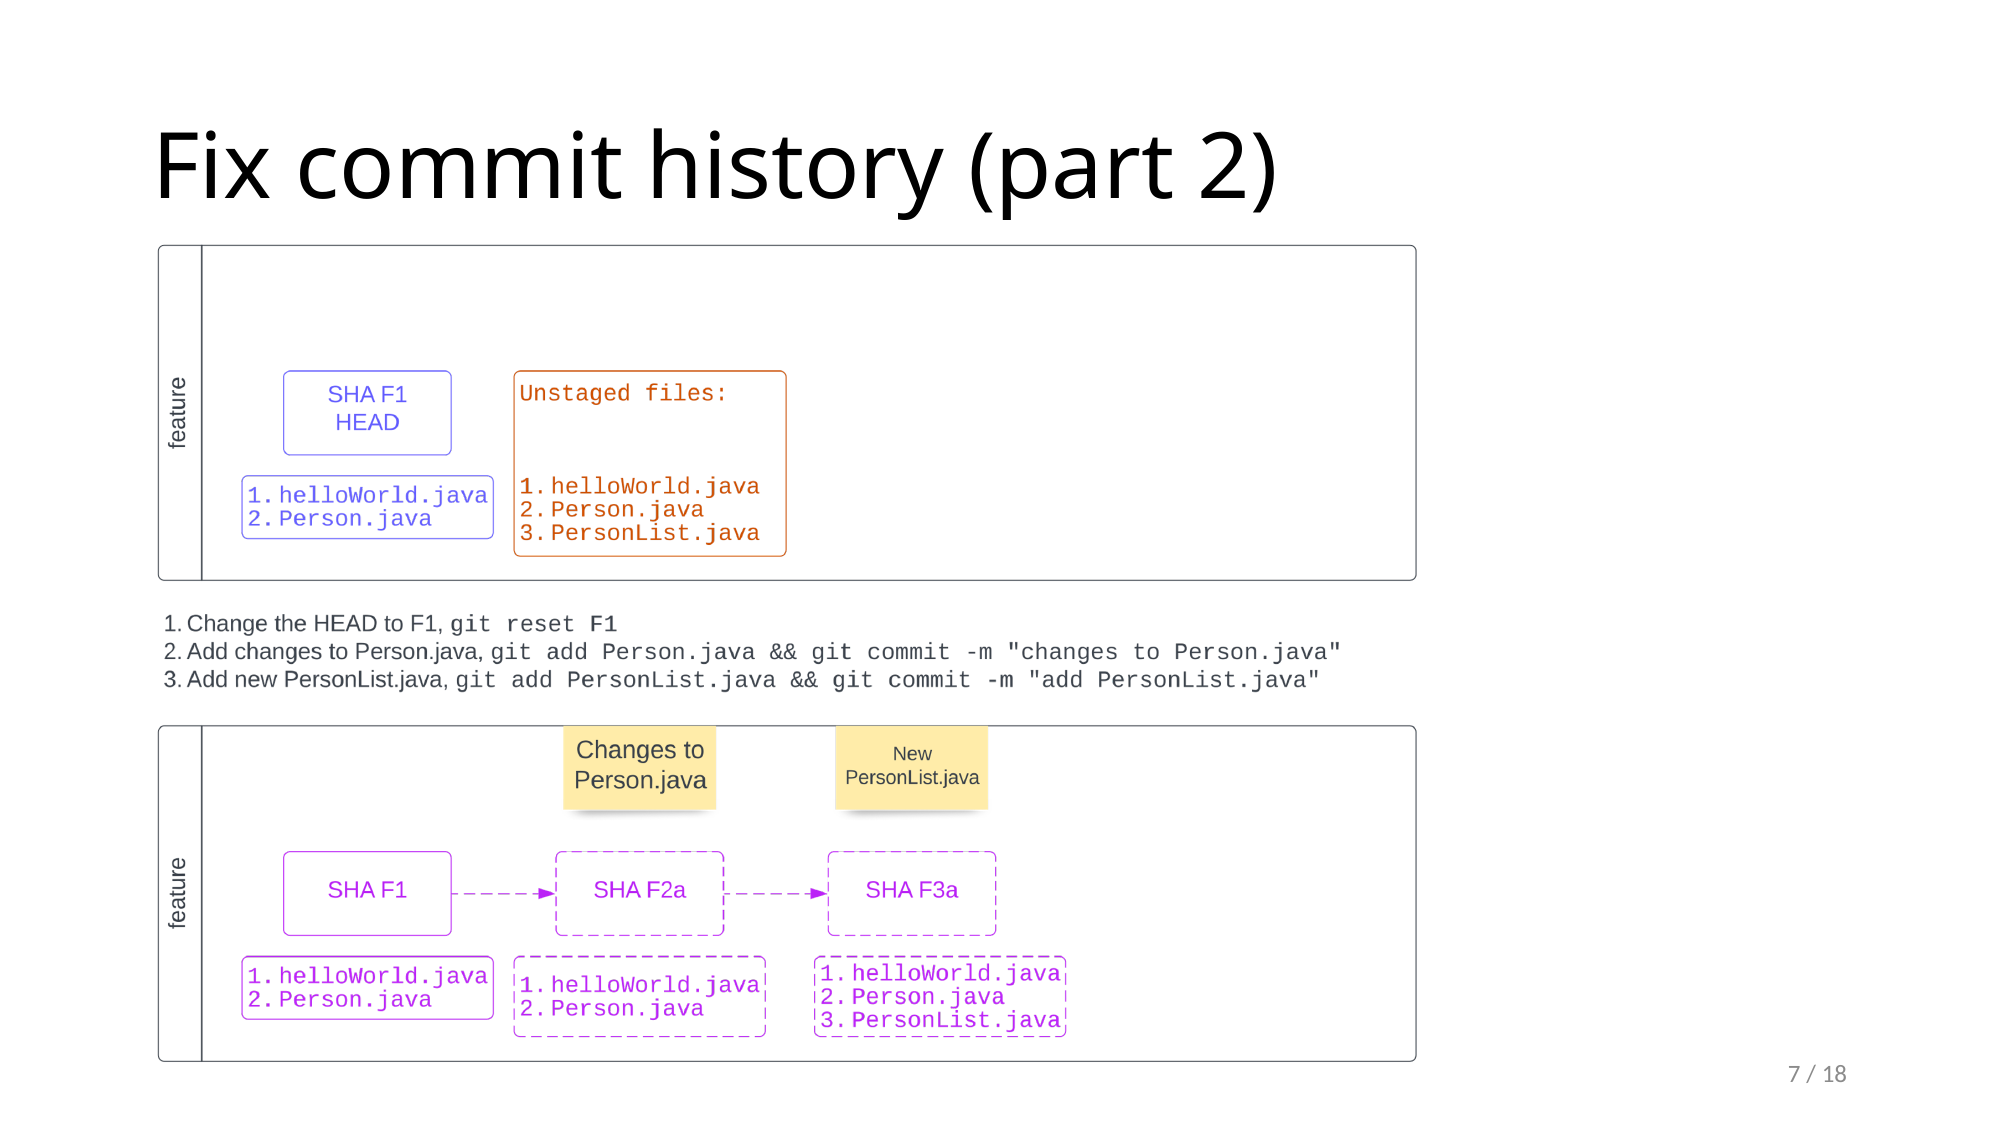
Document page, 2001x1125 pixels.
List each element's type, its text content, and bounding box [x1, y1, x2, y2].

slide_number 7 / 18 [1458, 1042, 1863, 1103]
title Fix commit history (part 2) [137, 59, 1863, 278]
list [137, 224, 1458, 1103]
